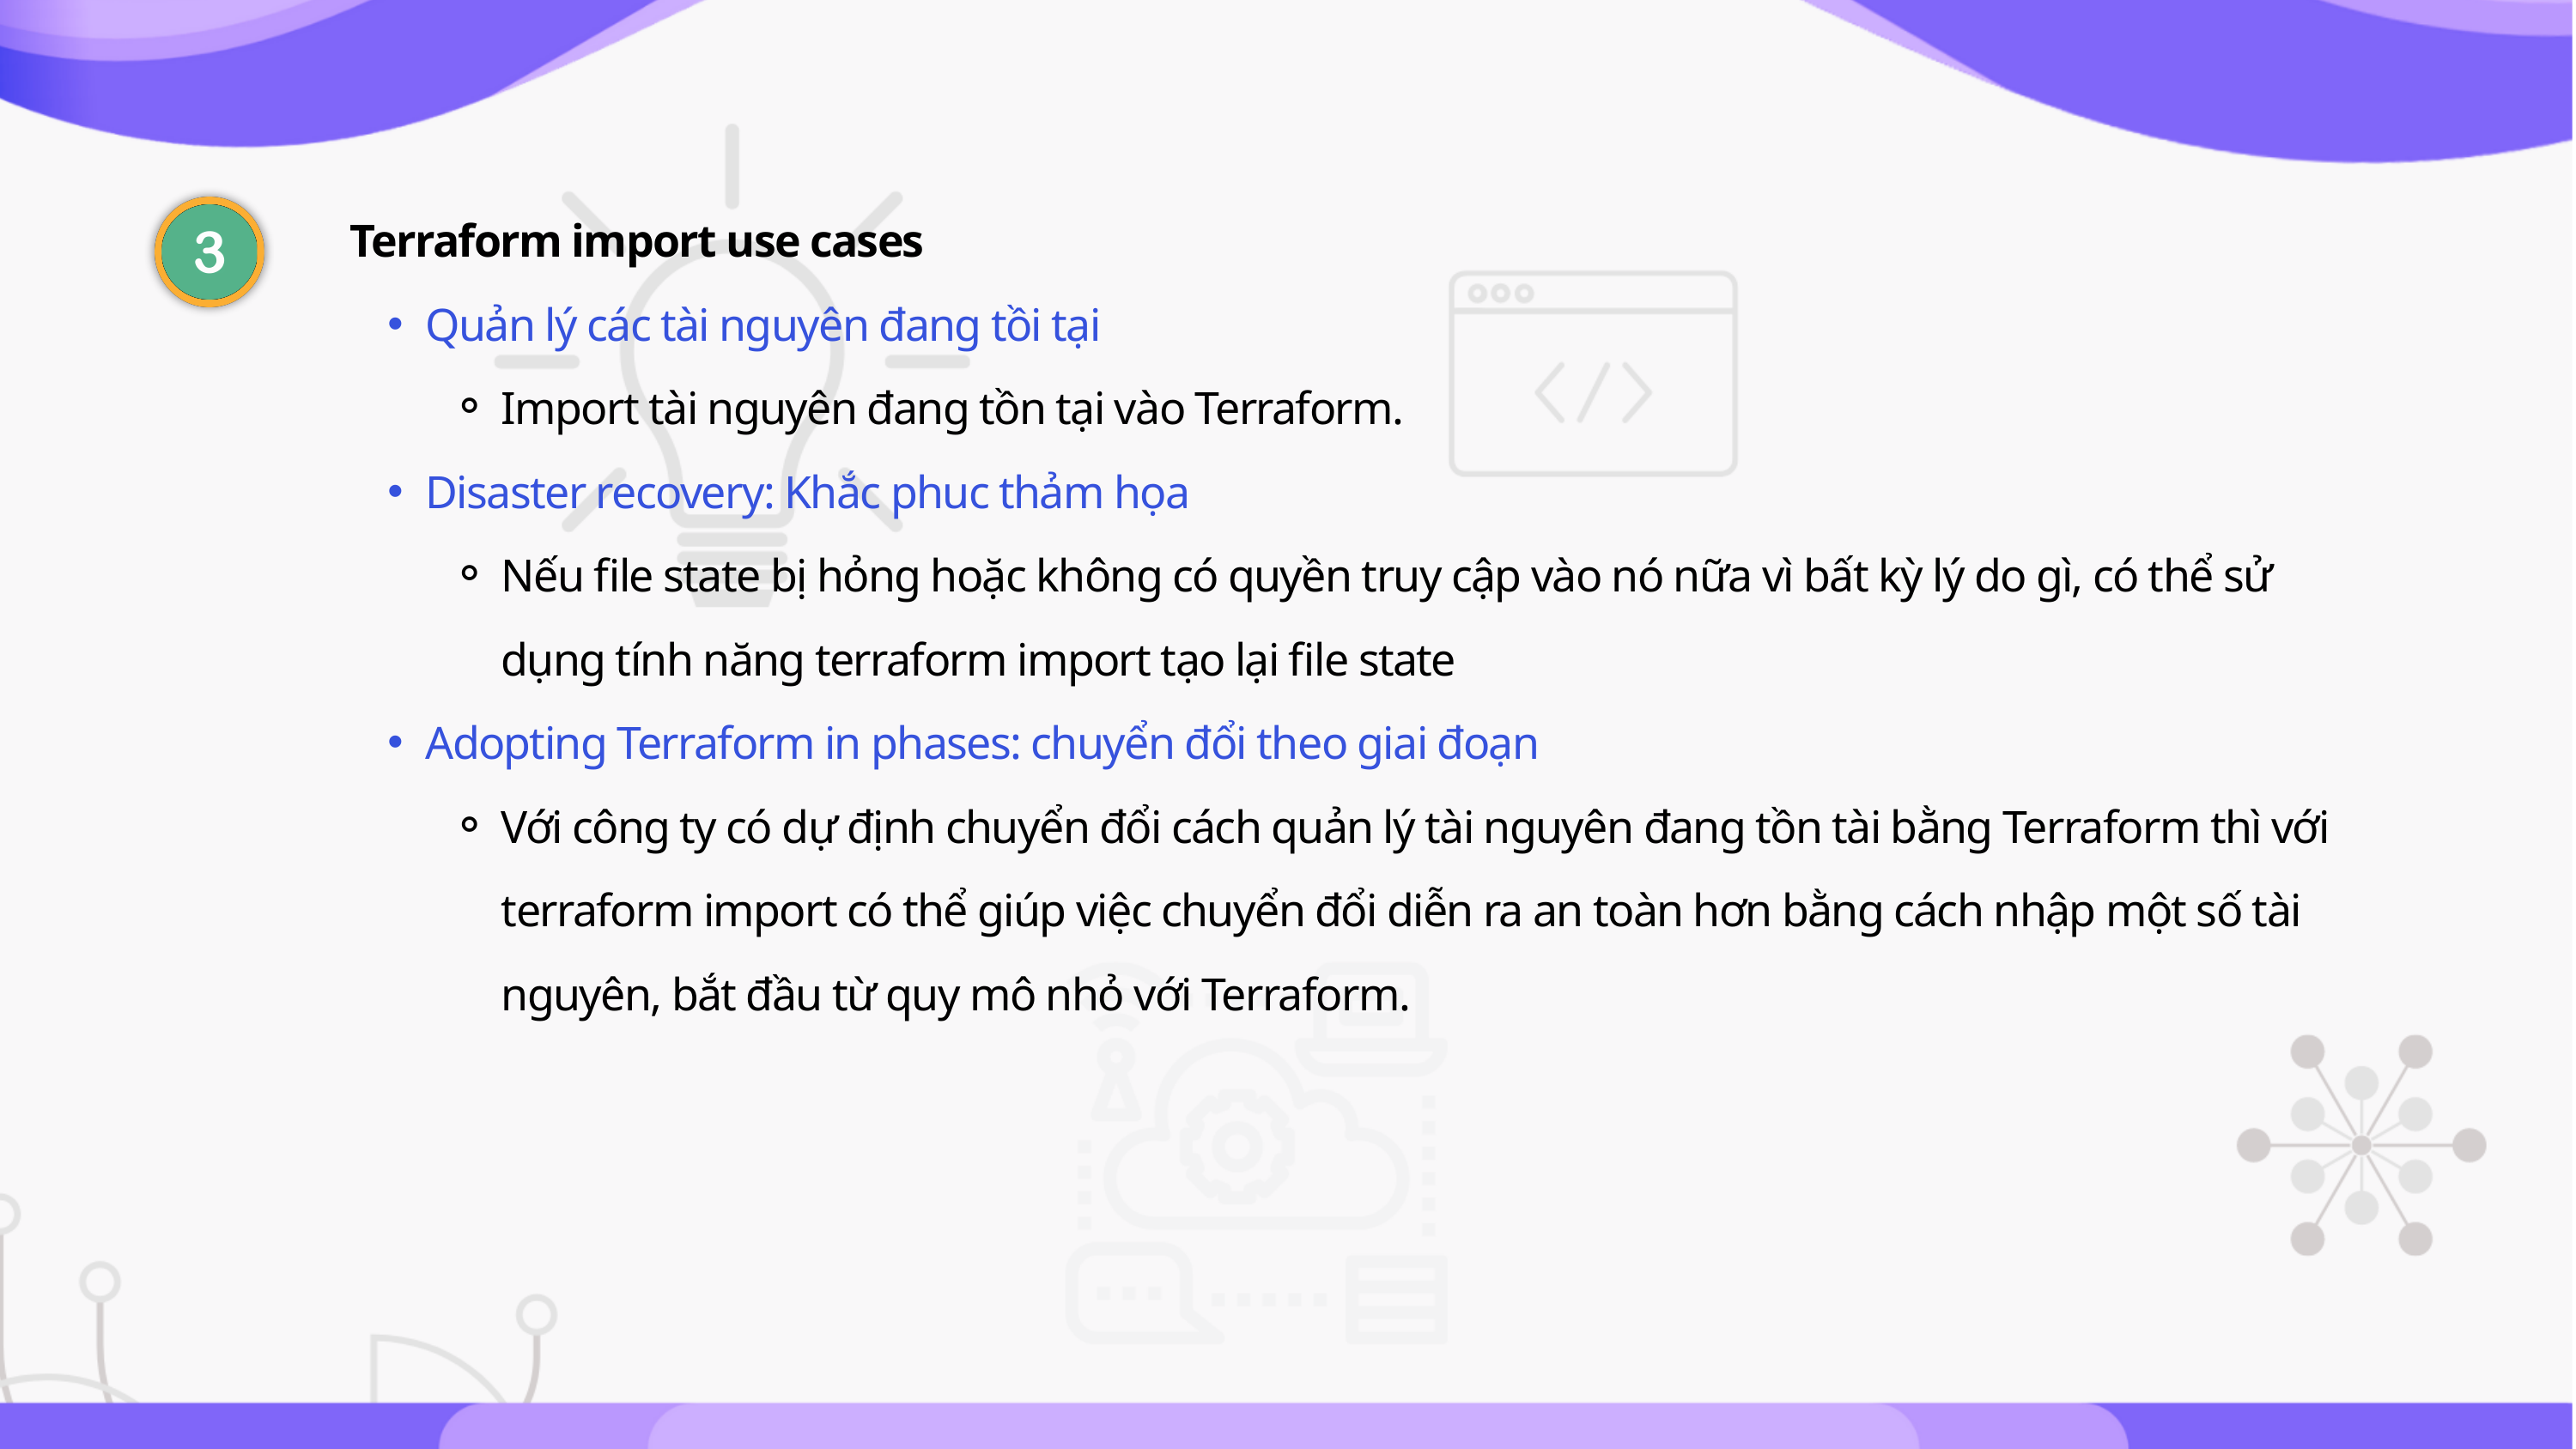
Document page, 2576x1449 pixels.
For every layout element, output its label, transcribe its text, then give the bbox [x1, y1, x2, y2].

text_box [0, 0, 2573, 1449]
text_box [161, 204, 258, 300]
text_box [144, 187, 275, 317]
text_box [155, 197, 264, 307]
text_box Terraform import use cases Quản lý các tài nguyên đang tồi tại Import tài nguyên đang tồn tại vào Terraform. Disaster recovery: Khắc phuc thảm họa Nếu file state bị hỏng hoặc không có quyền truy cập vào nó nữa vì bất kỳ lý do gì, có thể sử dụng tính năng terraform import tạo lại file state Adopting Terraform in phases: chuyển đổi theo giai đoạn Với công ty có dự định chuyển đổi cách quản lý tài nguyên đang tồn tài bằng Terraform thì với terraform import có thể giúp việc chuyển đổi diễn ra an toàn hơn bằng cách nhập một số tài nguyên, bắt đầu từ quy mô nhỏ với Terraform. [349, 182, 2374, 1270]
